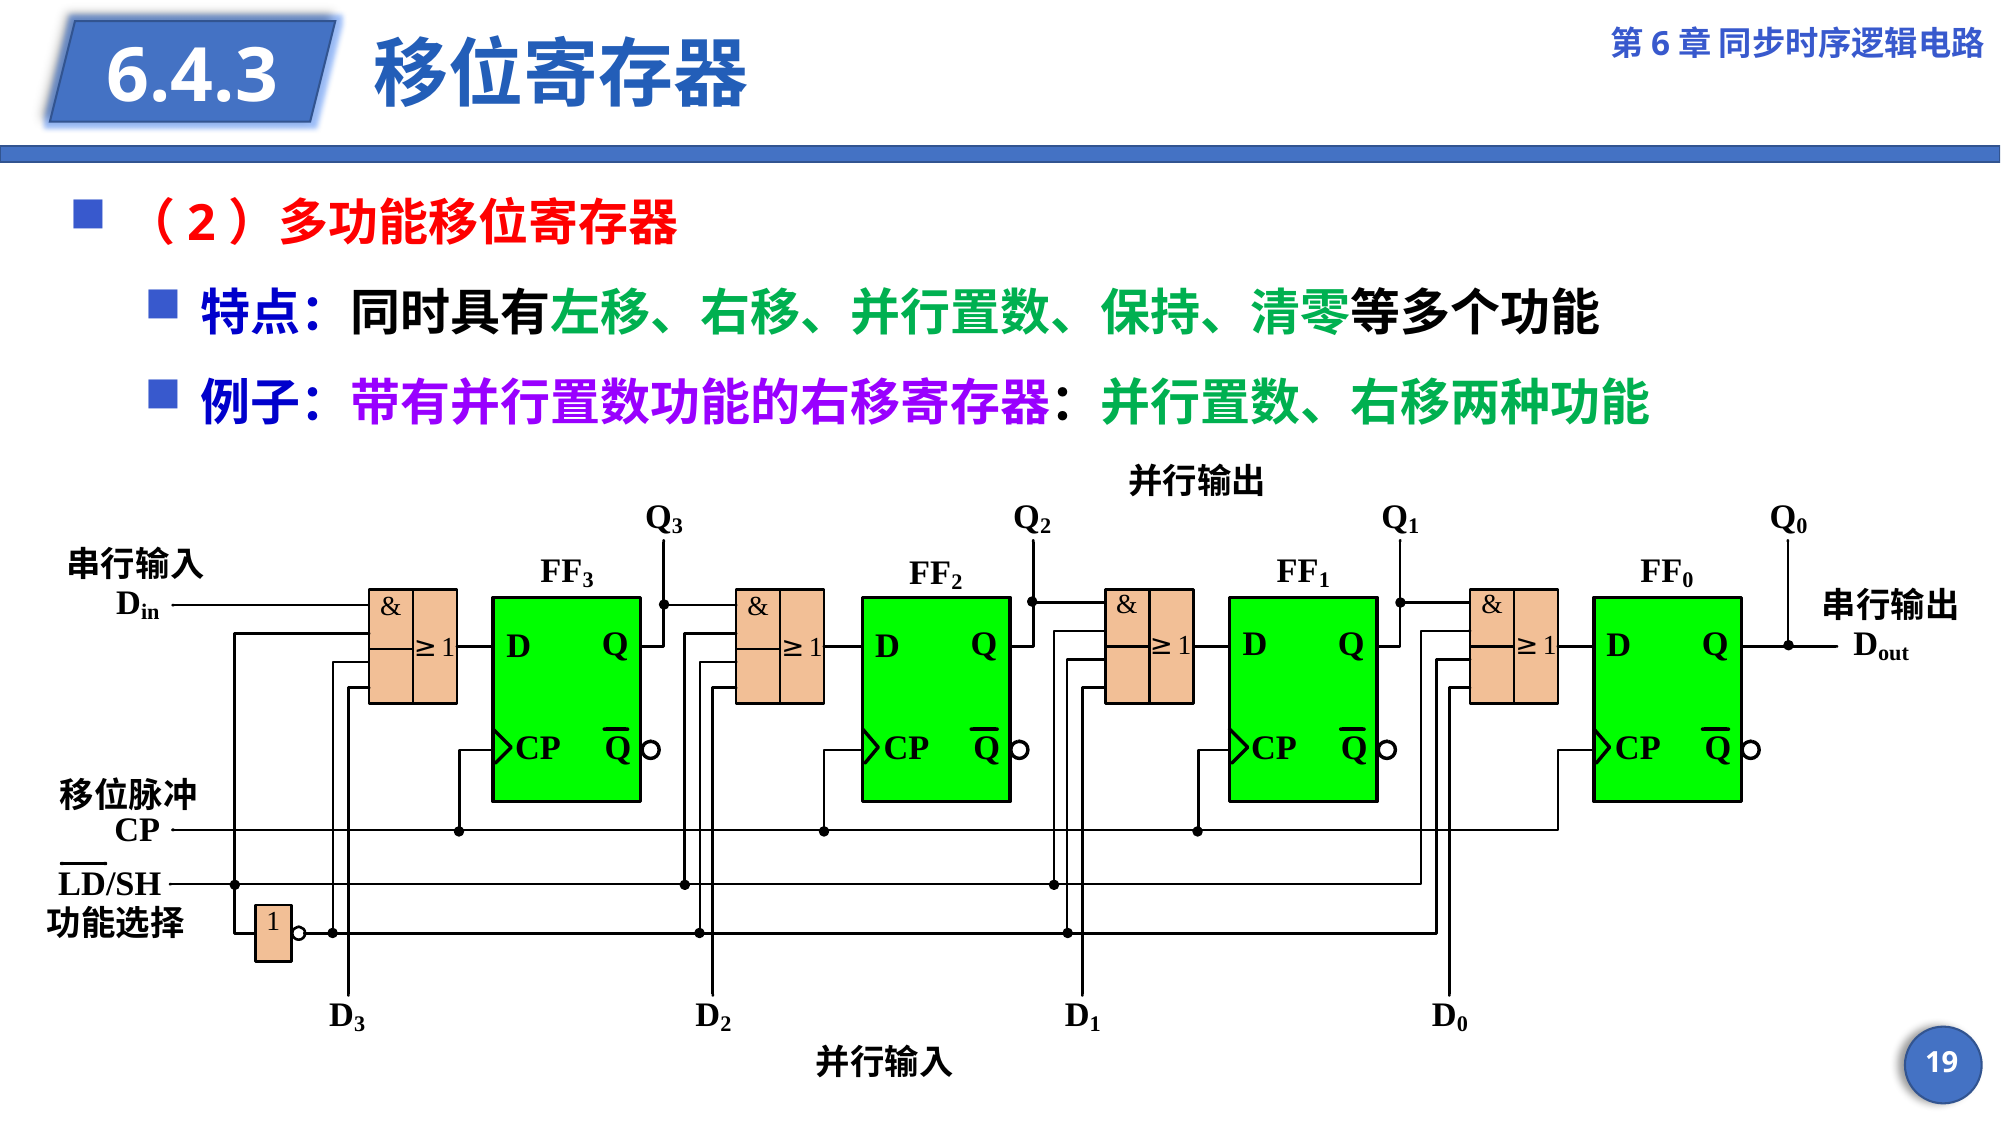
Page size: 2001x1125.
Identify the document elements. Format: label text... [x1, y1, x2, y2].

title 移位寄存器 [358, 16, 1391, 137]
text_box （2）多功能移位寄存器 特点：同时具有左移、右移、并行置数、保持、清零等多个功能 例子：带有并行置数功能的右移寄存器：并行置数、右移两种功能 [54, 153, 1950, 438]
slide_number 19 [1895, 1033, 1989, 1094]
footer 第6章 同步时序逻辑电路 [1581, 0, 2000, 84]
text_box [30, 455, 1974, 1090]
text_box 6.4.3 [48, 20, 337, 123]
